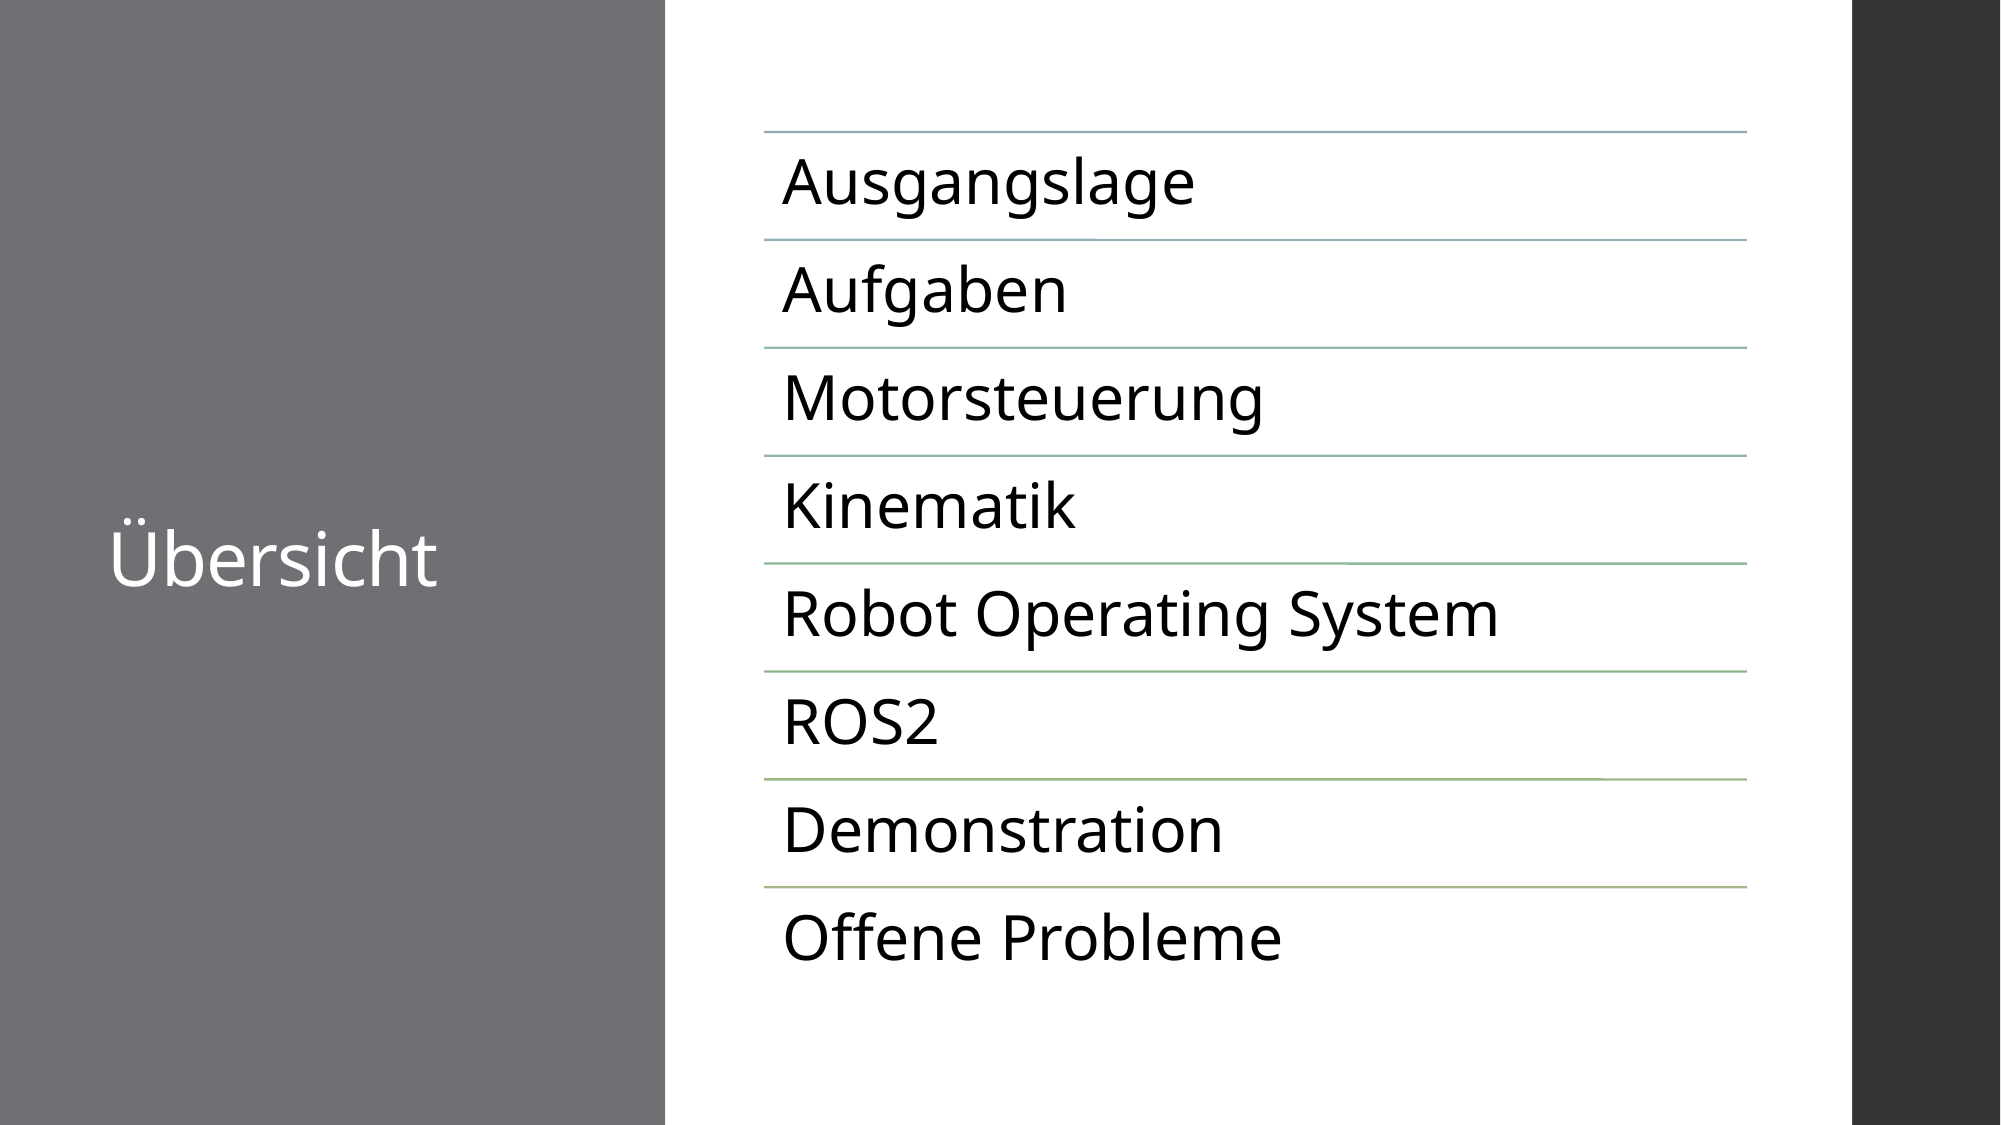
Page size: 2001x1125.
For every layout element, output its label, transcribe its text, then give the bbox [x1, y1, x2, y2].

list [763, 131, 1748, 996]
text_box [0, 0, 666, 1125]
text_box [1851, 0, 2000, 1125]
title Übersicht [92, 137, 539, 988]
